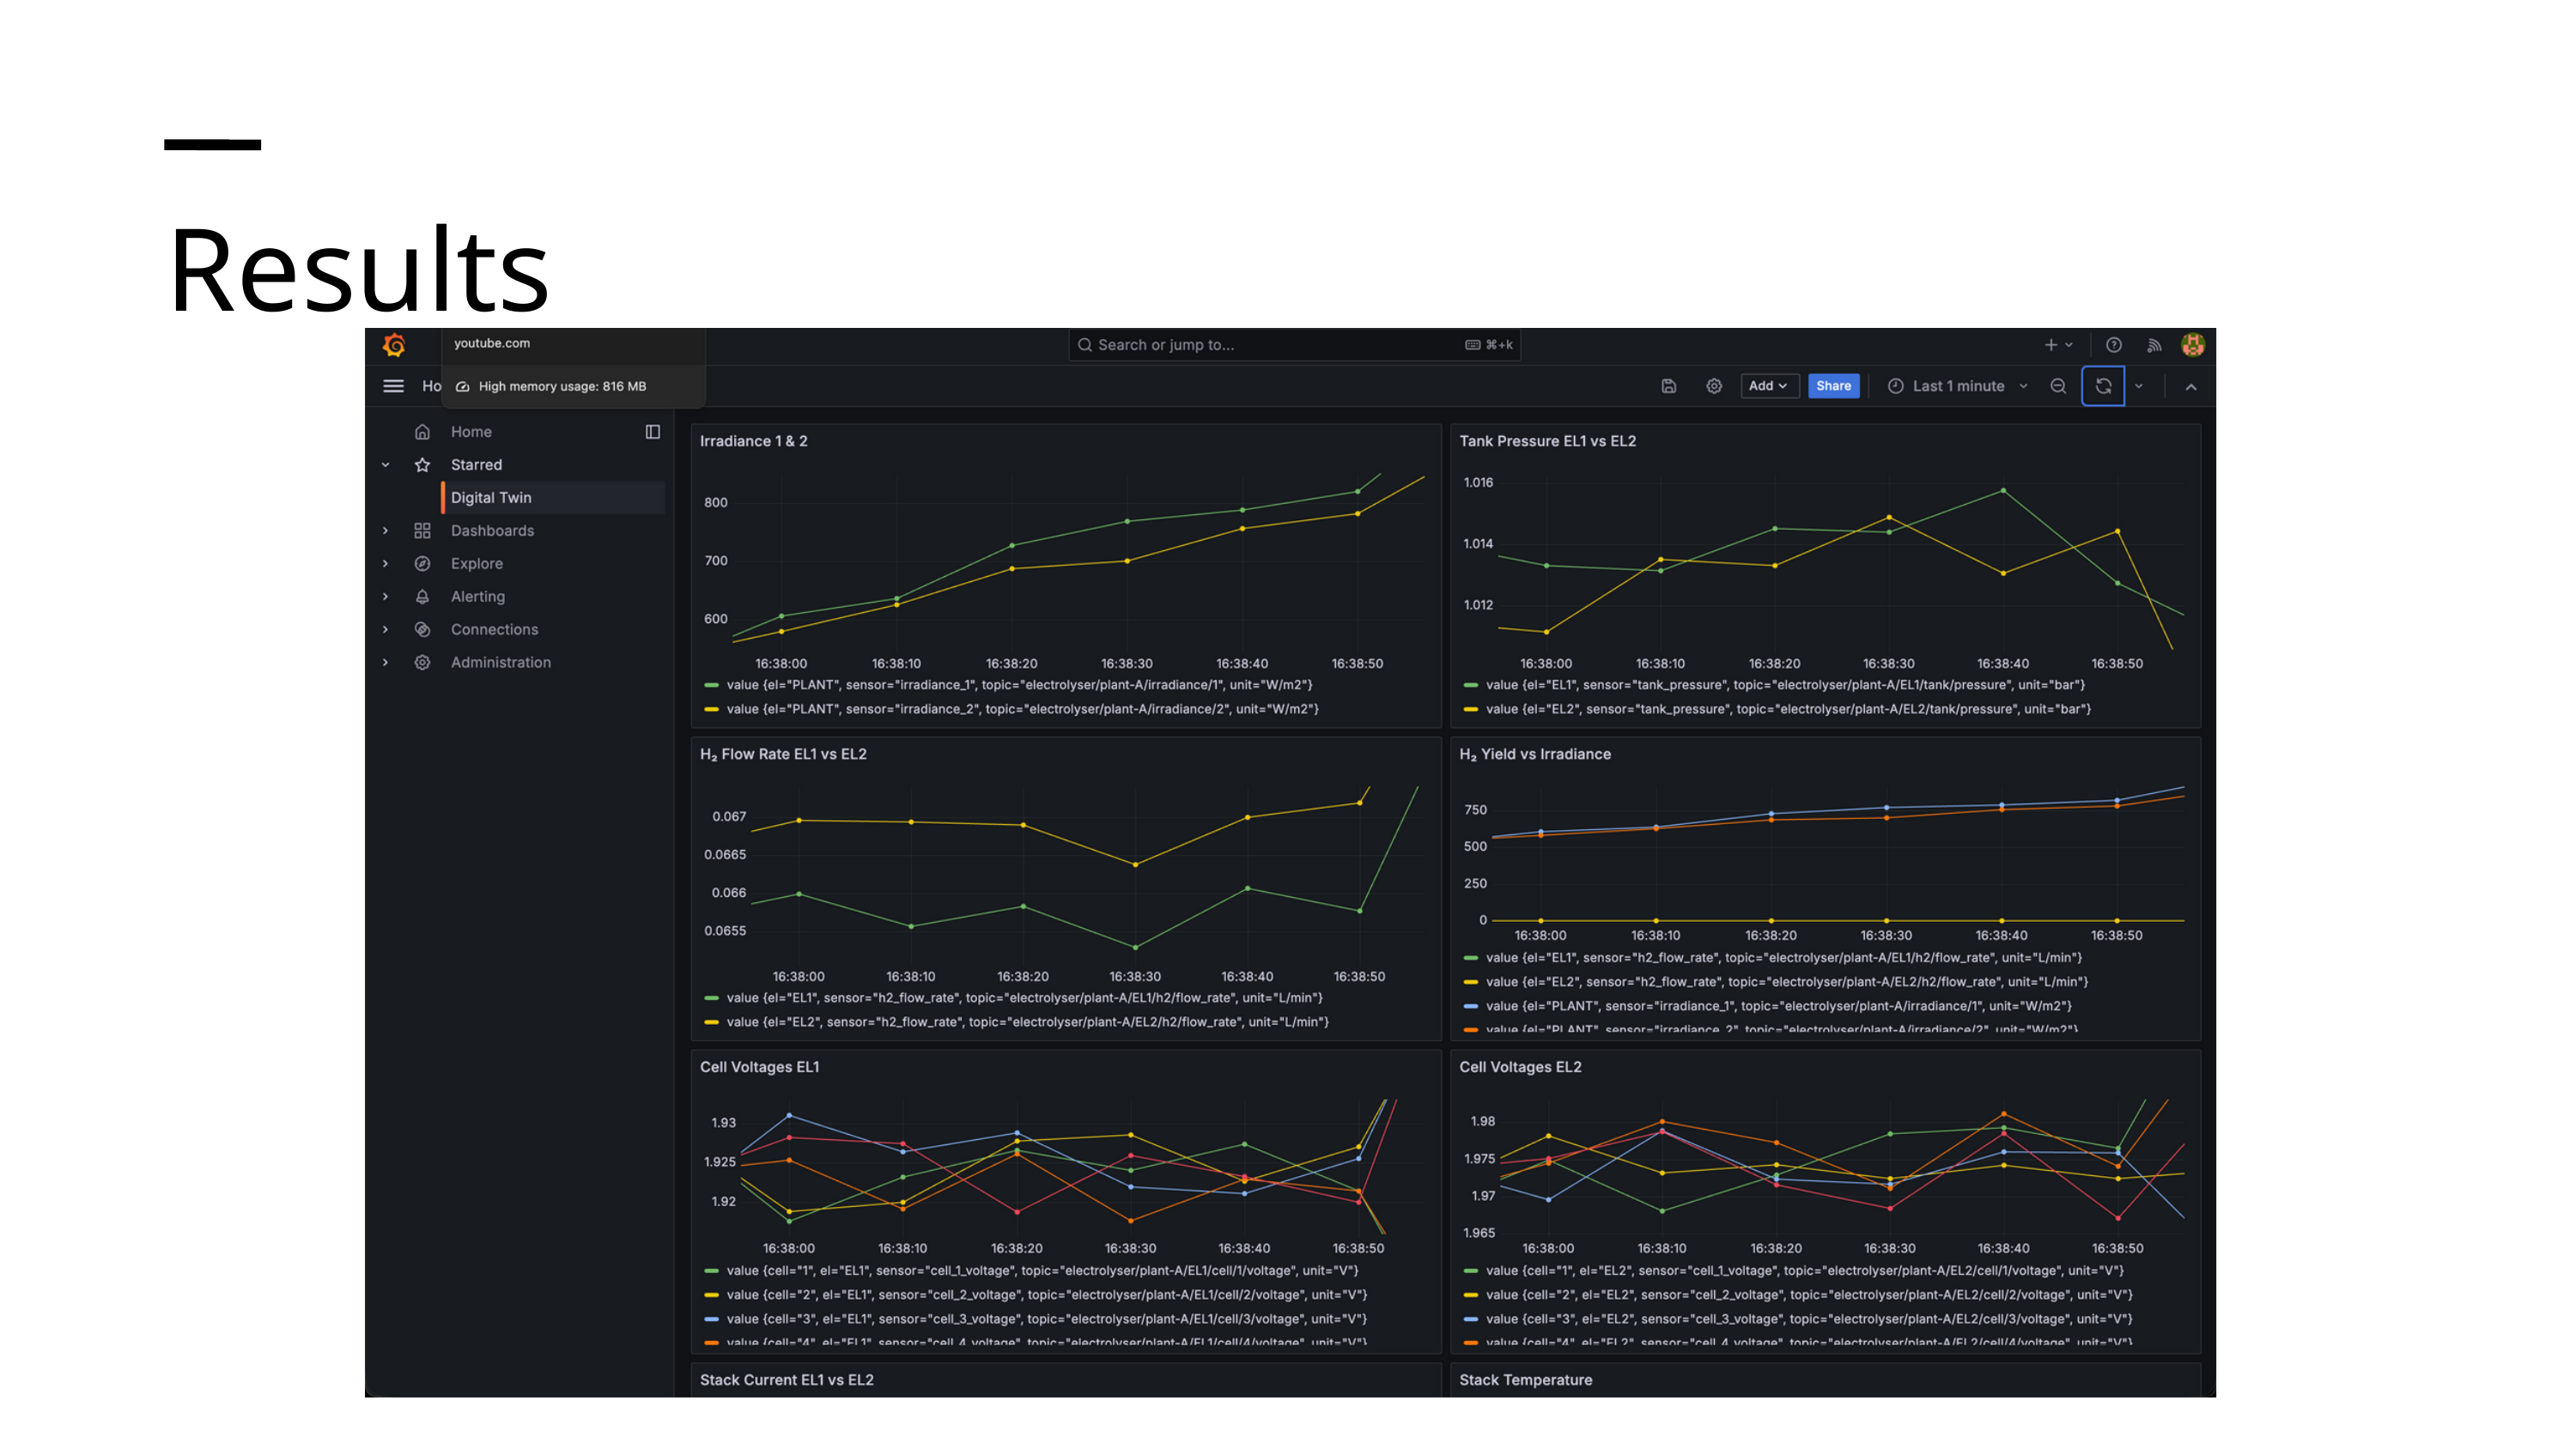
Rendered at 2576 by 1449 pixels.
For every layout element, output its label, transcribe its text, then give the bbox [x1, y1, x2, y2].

text_box Results [165, 173, 2216, 334]
text_box [365, 328, 2217, 1398]
